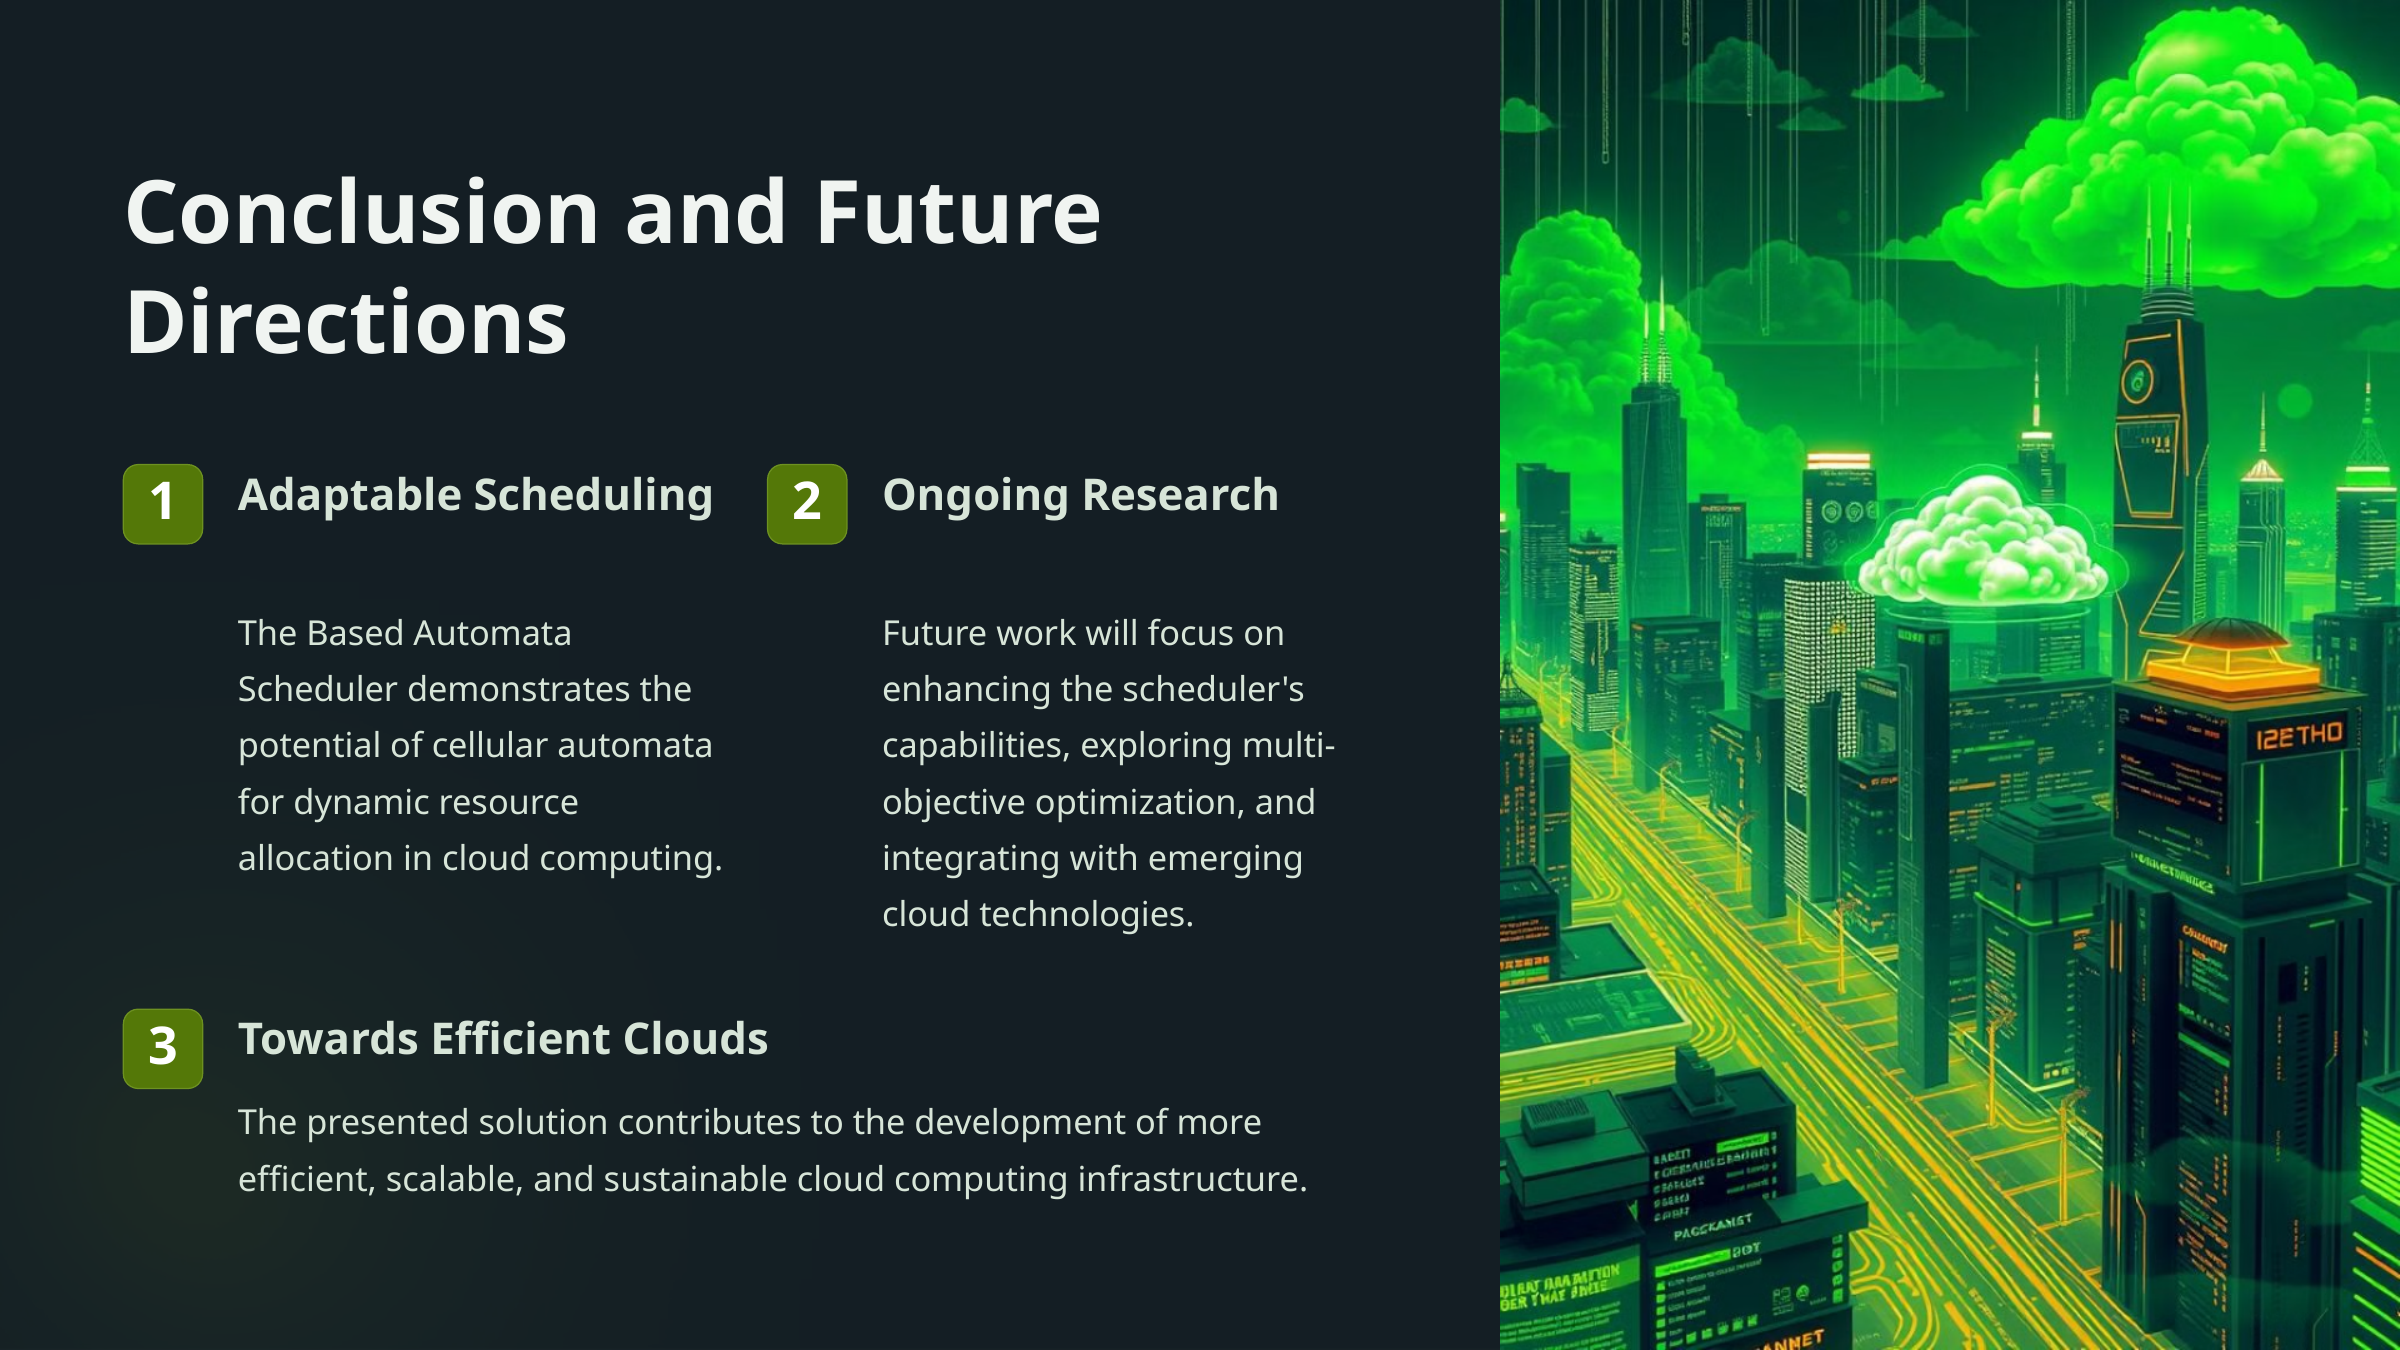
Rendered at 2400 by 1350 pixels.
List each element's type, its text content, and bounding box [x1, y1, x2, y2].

picture [1499, 0, 2400, 1350]
text_box Ongoing Research [882, 464, 1377, 575]
text_box Future work will focus on enhancing the scheduler's capabilities, exploring multi-objective optimization, and integrating with emerging cloud technologies. [882, 595, 1377, 935]
text_box [123, 464, 203, 544]
text_box The Based Automata Scheduler demonstrates the potential of cellular automata for dynamic resource allocation in cloud computing. [237, 595, 733, 878]
text_box Conclusion and Future Directions [123, 151, 1377, 373]
text_box 2 [780, 477, 834, 531]
text_box Towards Efficient Clouds [237, 1009, 1124, 1065]
text_box [767, 464, 847, 544]
text_box [123, 1009, 203, 1089]
text_box Adaptable Scheduling [237, 464, 733, 575]
text_box The presented solution contributes to the development of more efficient, scalable, and sustainable cloud computing infrastructure. [237, 1085, 1377, 1199]
text_box 3 [135, 1022, 191, 1076]
text_box 1 [148, 477, 177, 531]
